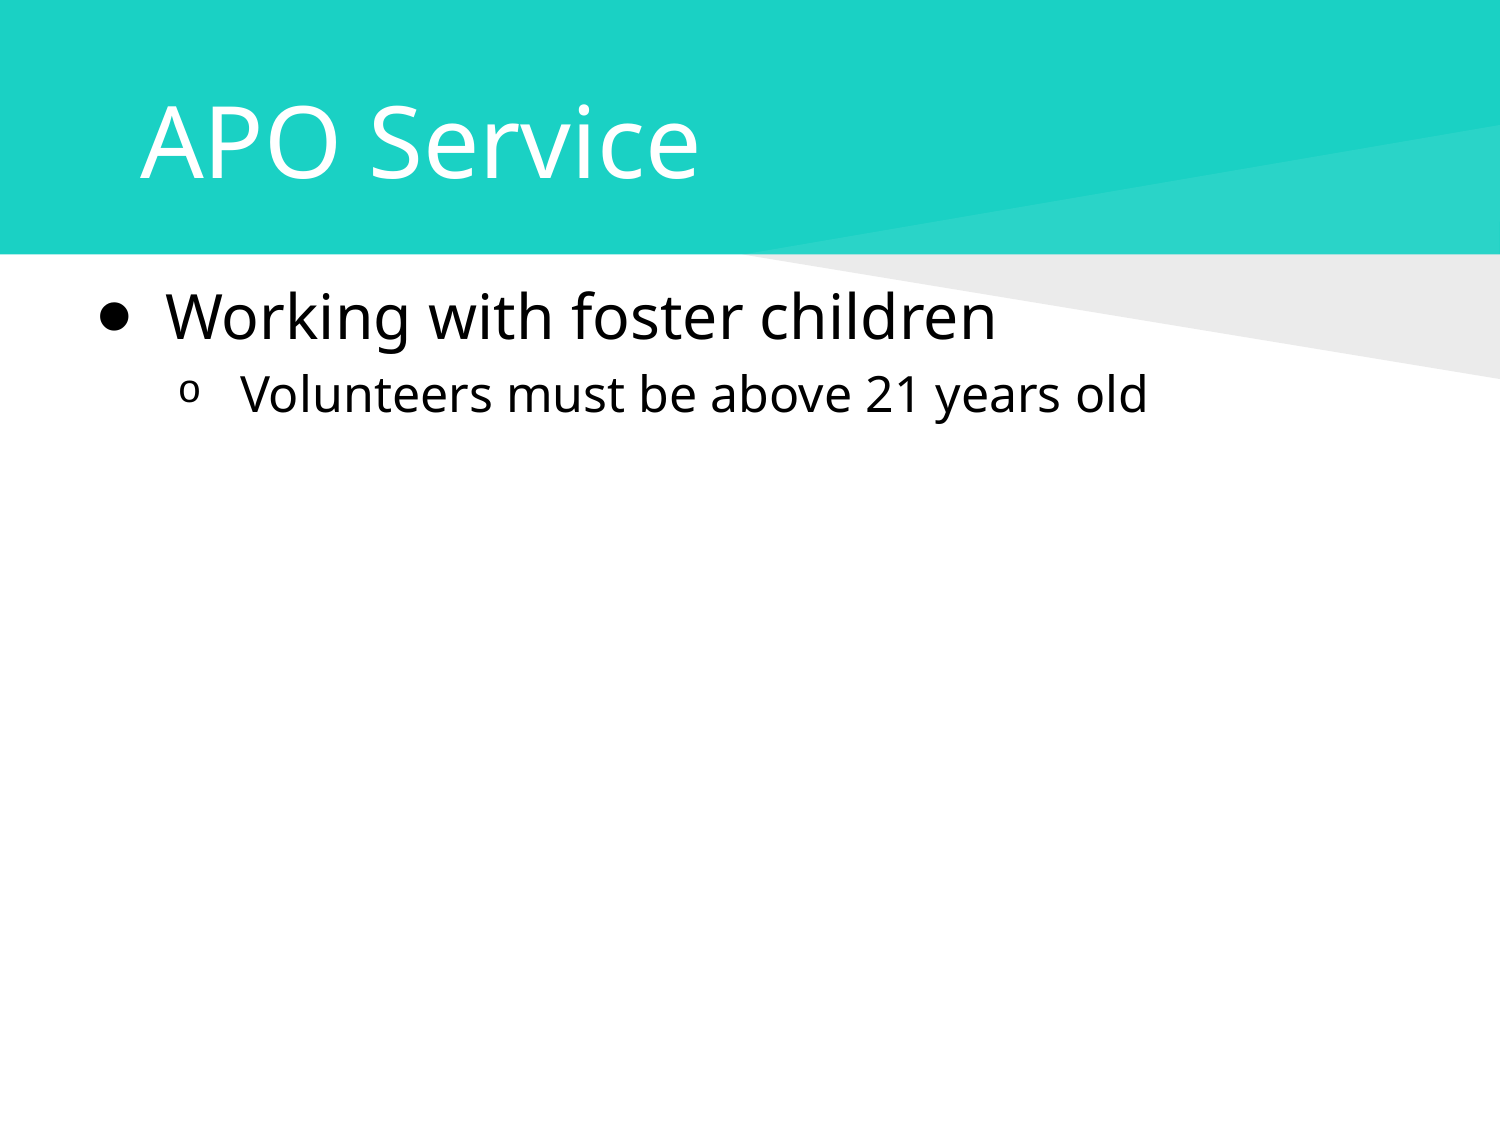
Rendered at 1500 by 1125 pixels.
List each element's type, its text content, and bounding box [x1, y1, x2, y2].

list Working with foster children Volunteers must be above 21 years old [75, 262, 1425, 1078]
title APO Service [75, 45, 1425, 233]
